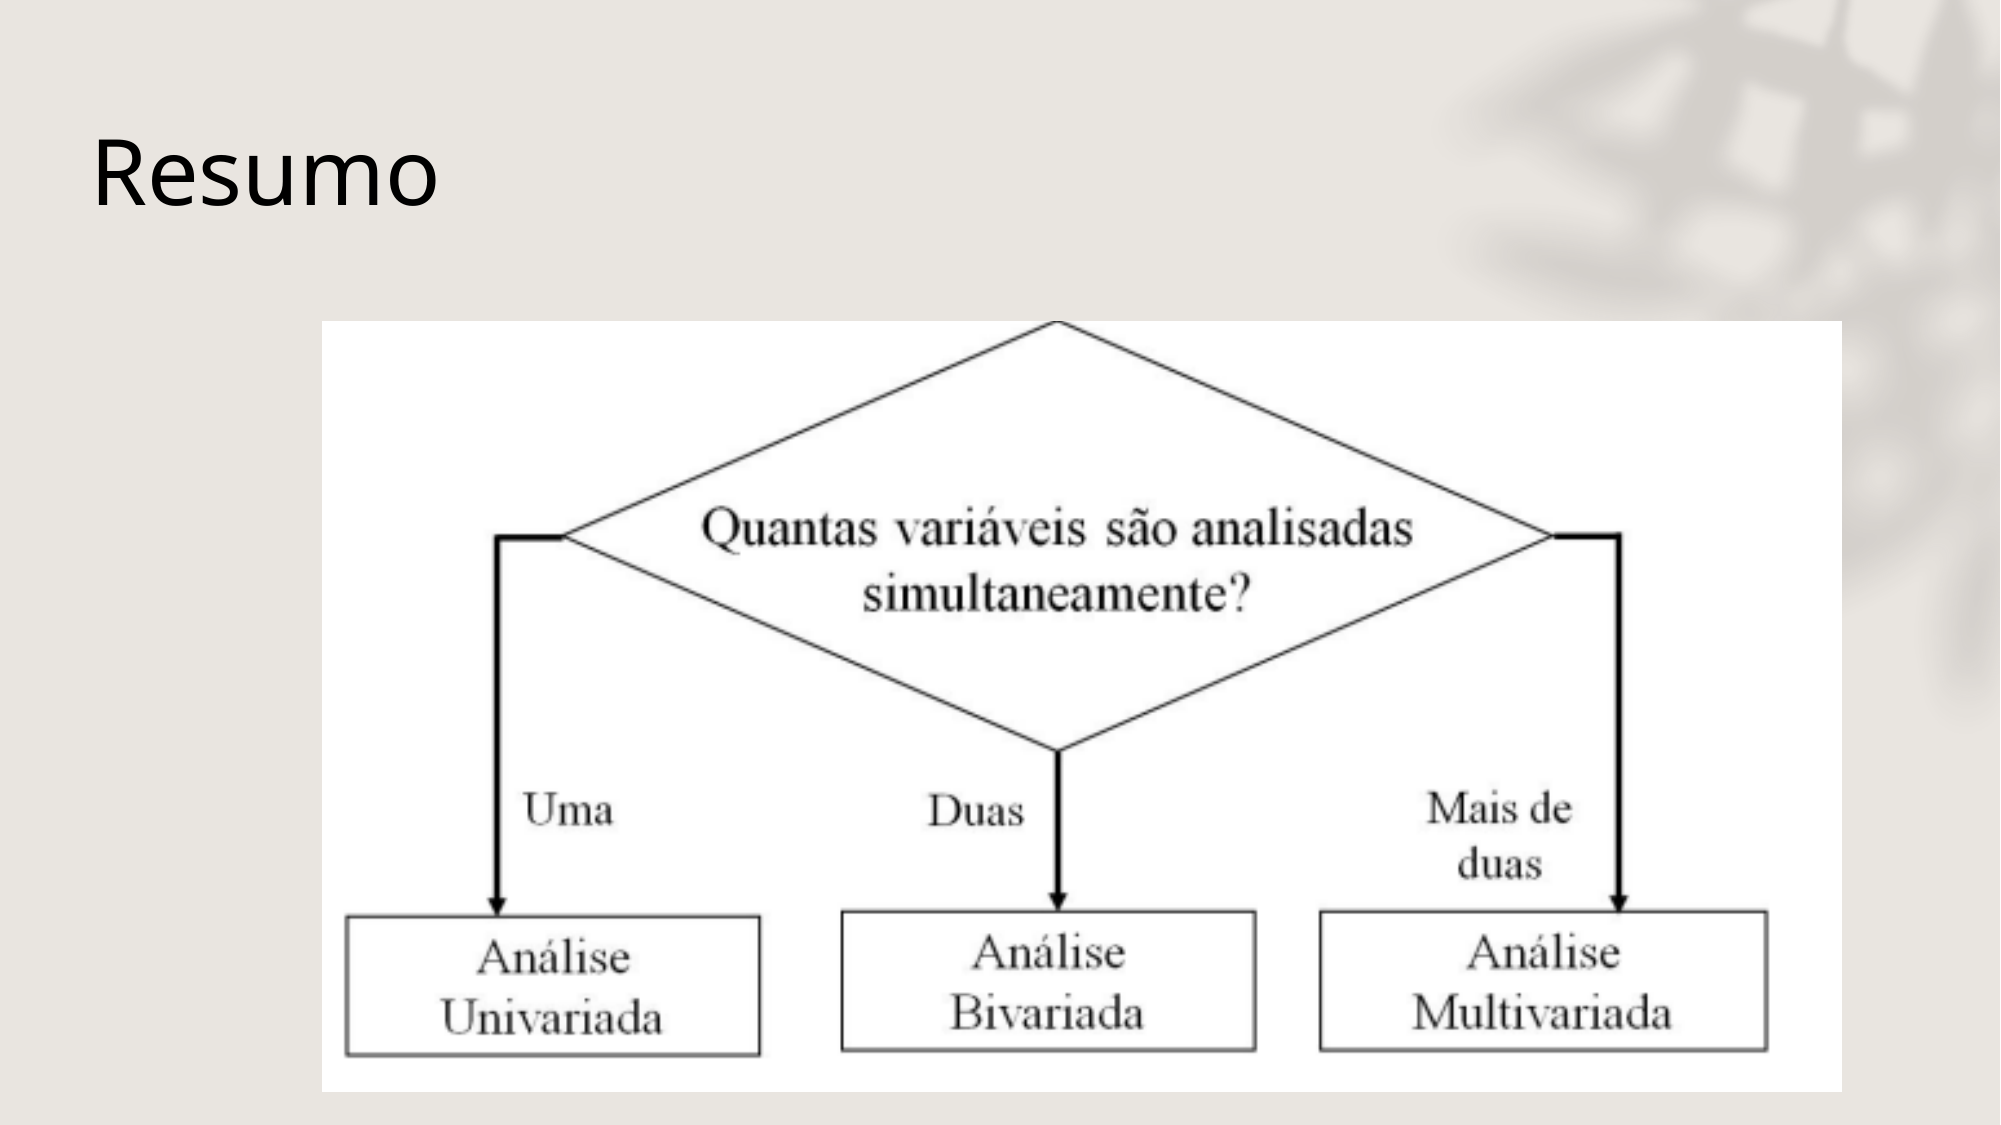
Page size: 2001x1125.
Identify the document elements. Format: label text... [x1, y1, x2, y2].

title Resumo [75, 60, 1863, 278]
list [322, 321, 1842, 1092]
